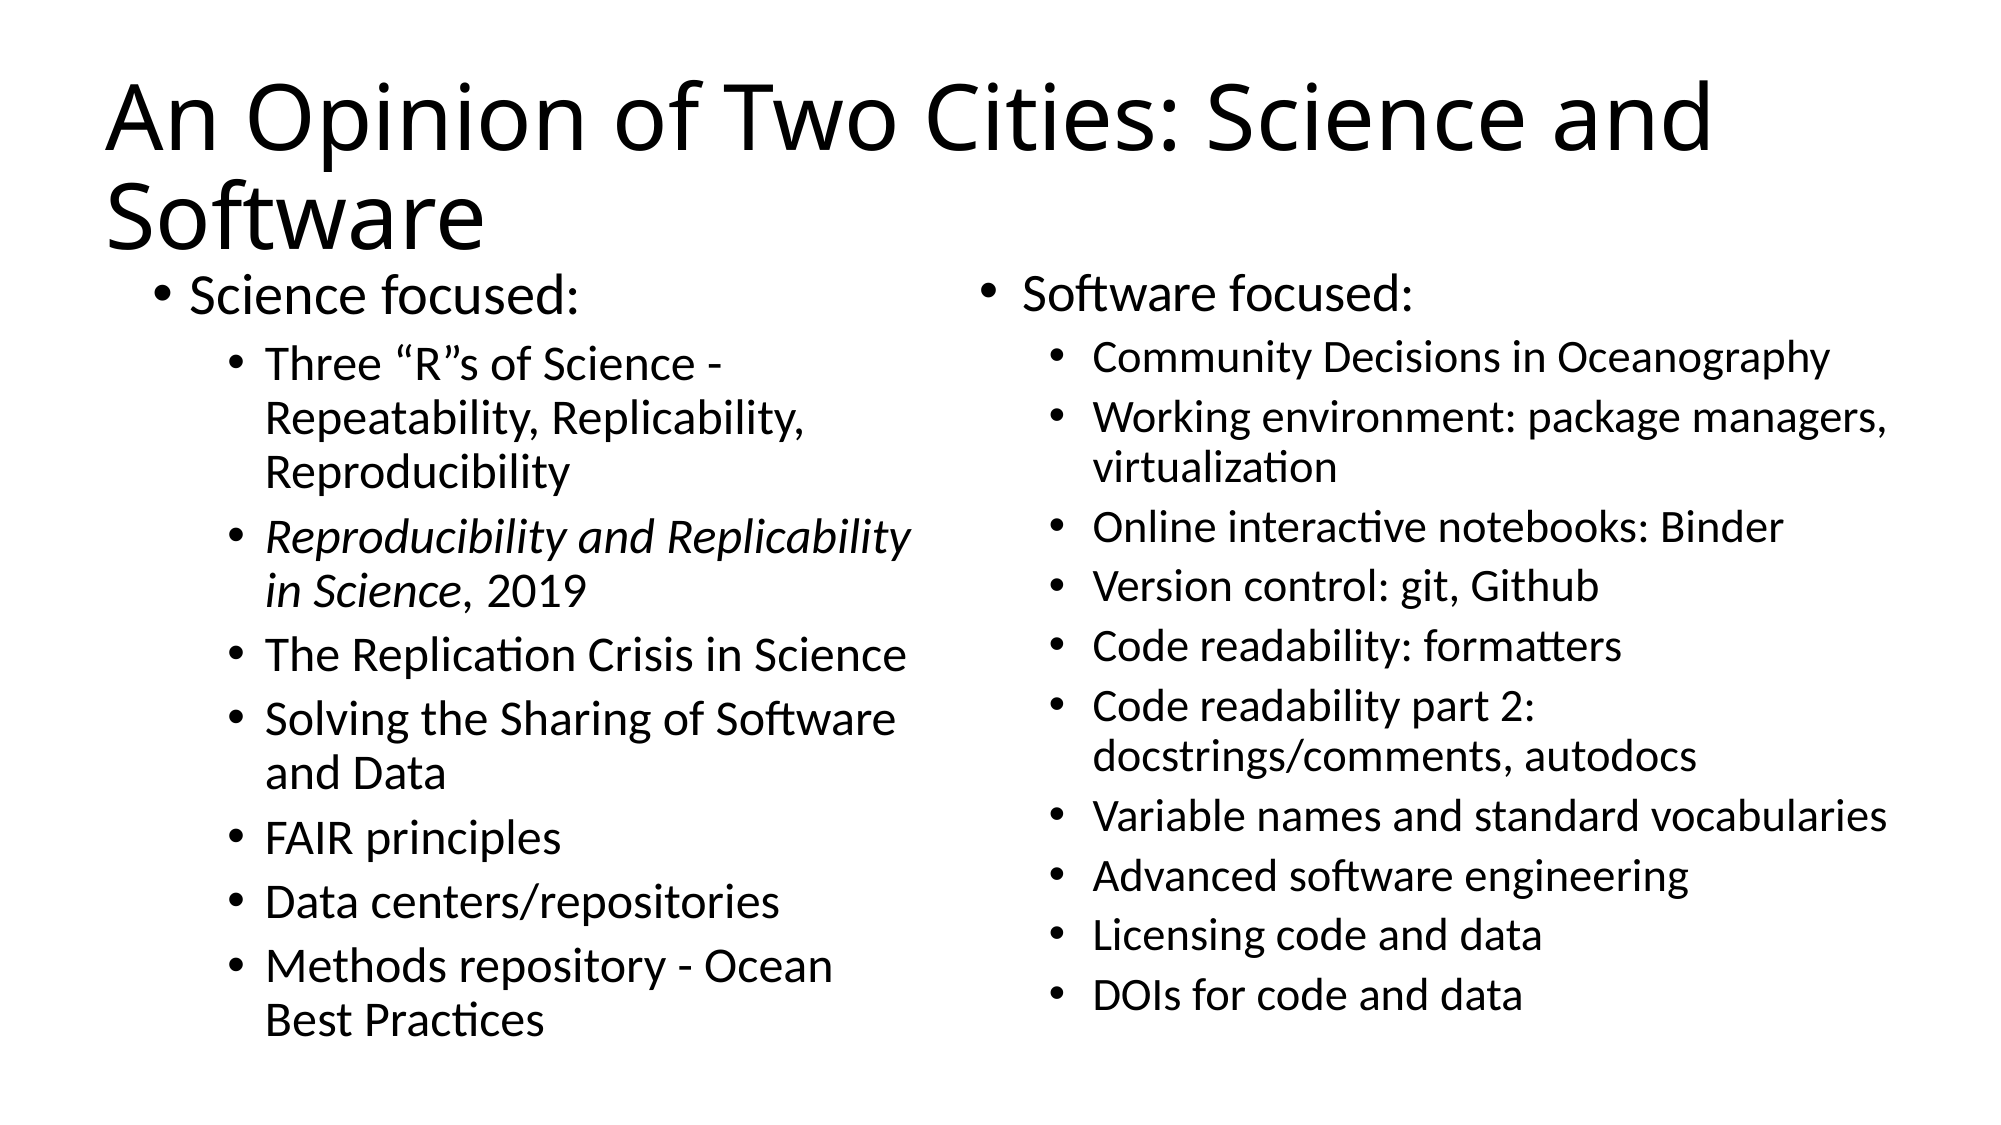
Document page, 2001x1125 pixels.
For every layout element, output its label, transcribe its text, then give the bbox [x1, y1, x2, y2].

text_box Software focused: Community Decisions in Oceanography Working environment: package managers, virtualization Online interactive notebooks: Binder Version control: git, Github Code readability: formatters Code readability part 2: docstrings/comments, autodocs Variable names and standard vocabularies Advanced software engineering Licensing code and data DOIs for code and data [964, 256, 1910, 1087]
title An Opinion of Two Cities: Science and Software [90, 61, 1910, 279]
list Science focused: Three “R”s of Science - Repeatability, Replicability, Reproducibility Reproducibility and Replicability in Science, 2019 The Replication Crisis in Science Solving the Sharing of Software and Data FAIR principles Data centers/repositories Methods repository - Ocean Best Practices [137, 256, 936, 1087]
